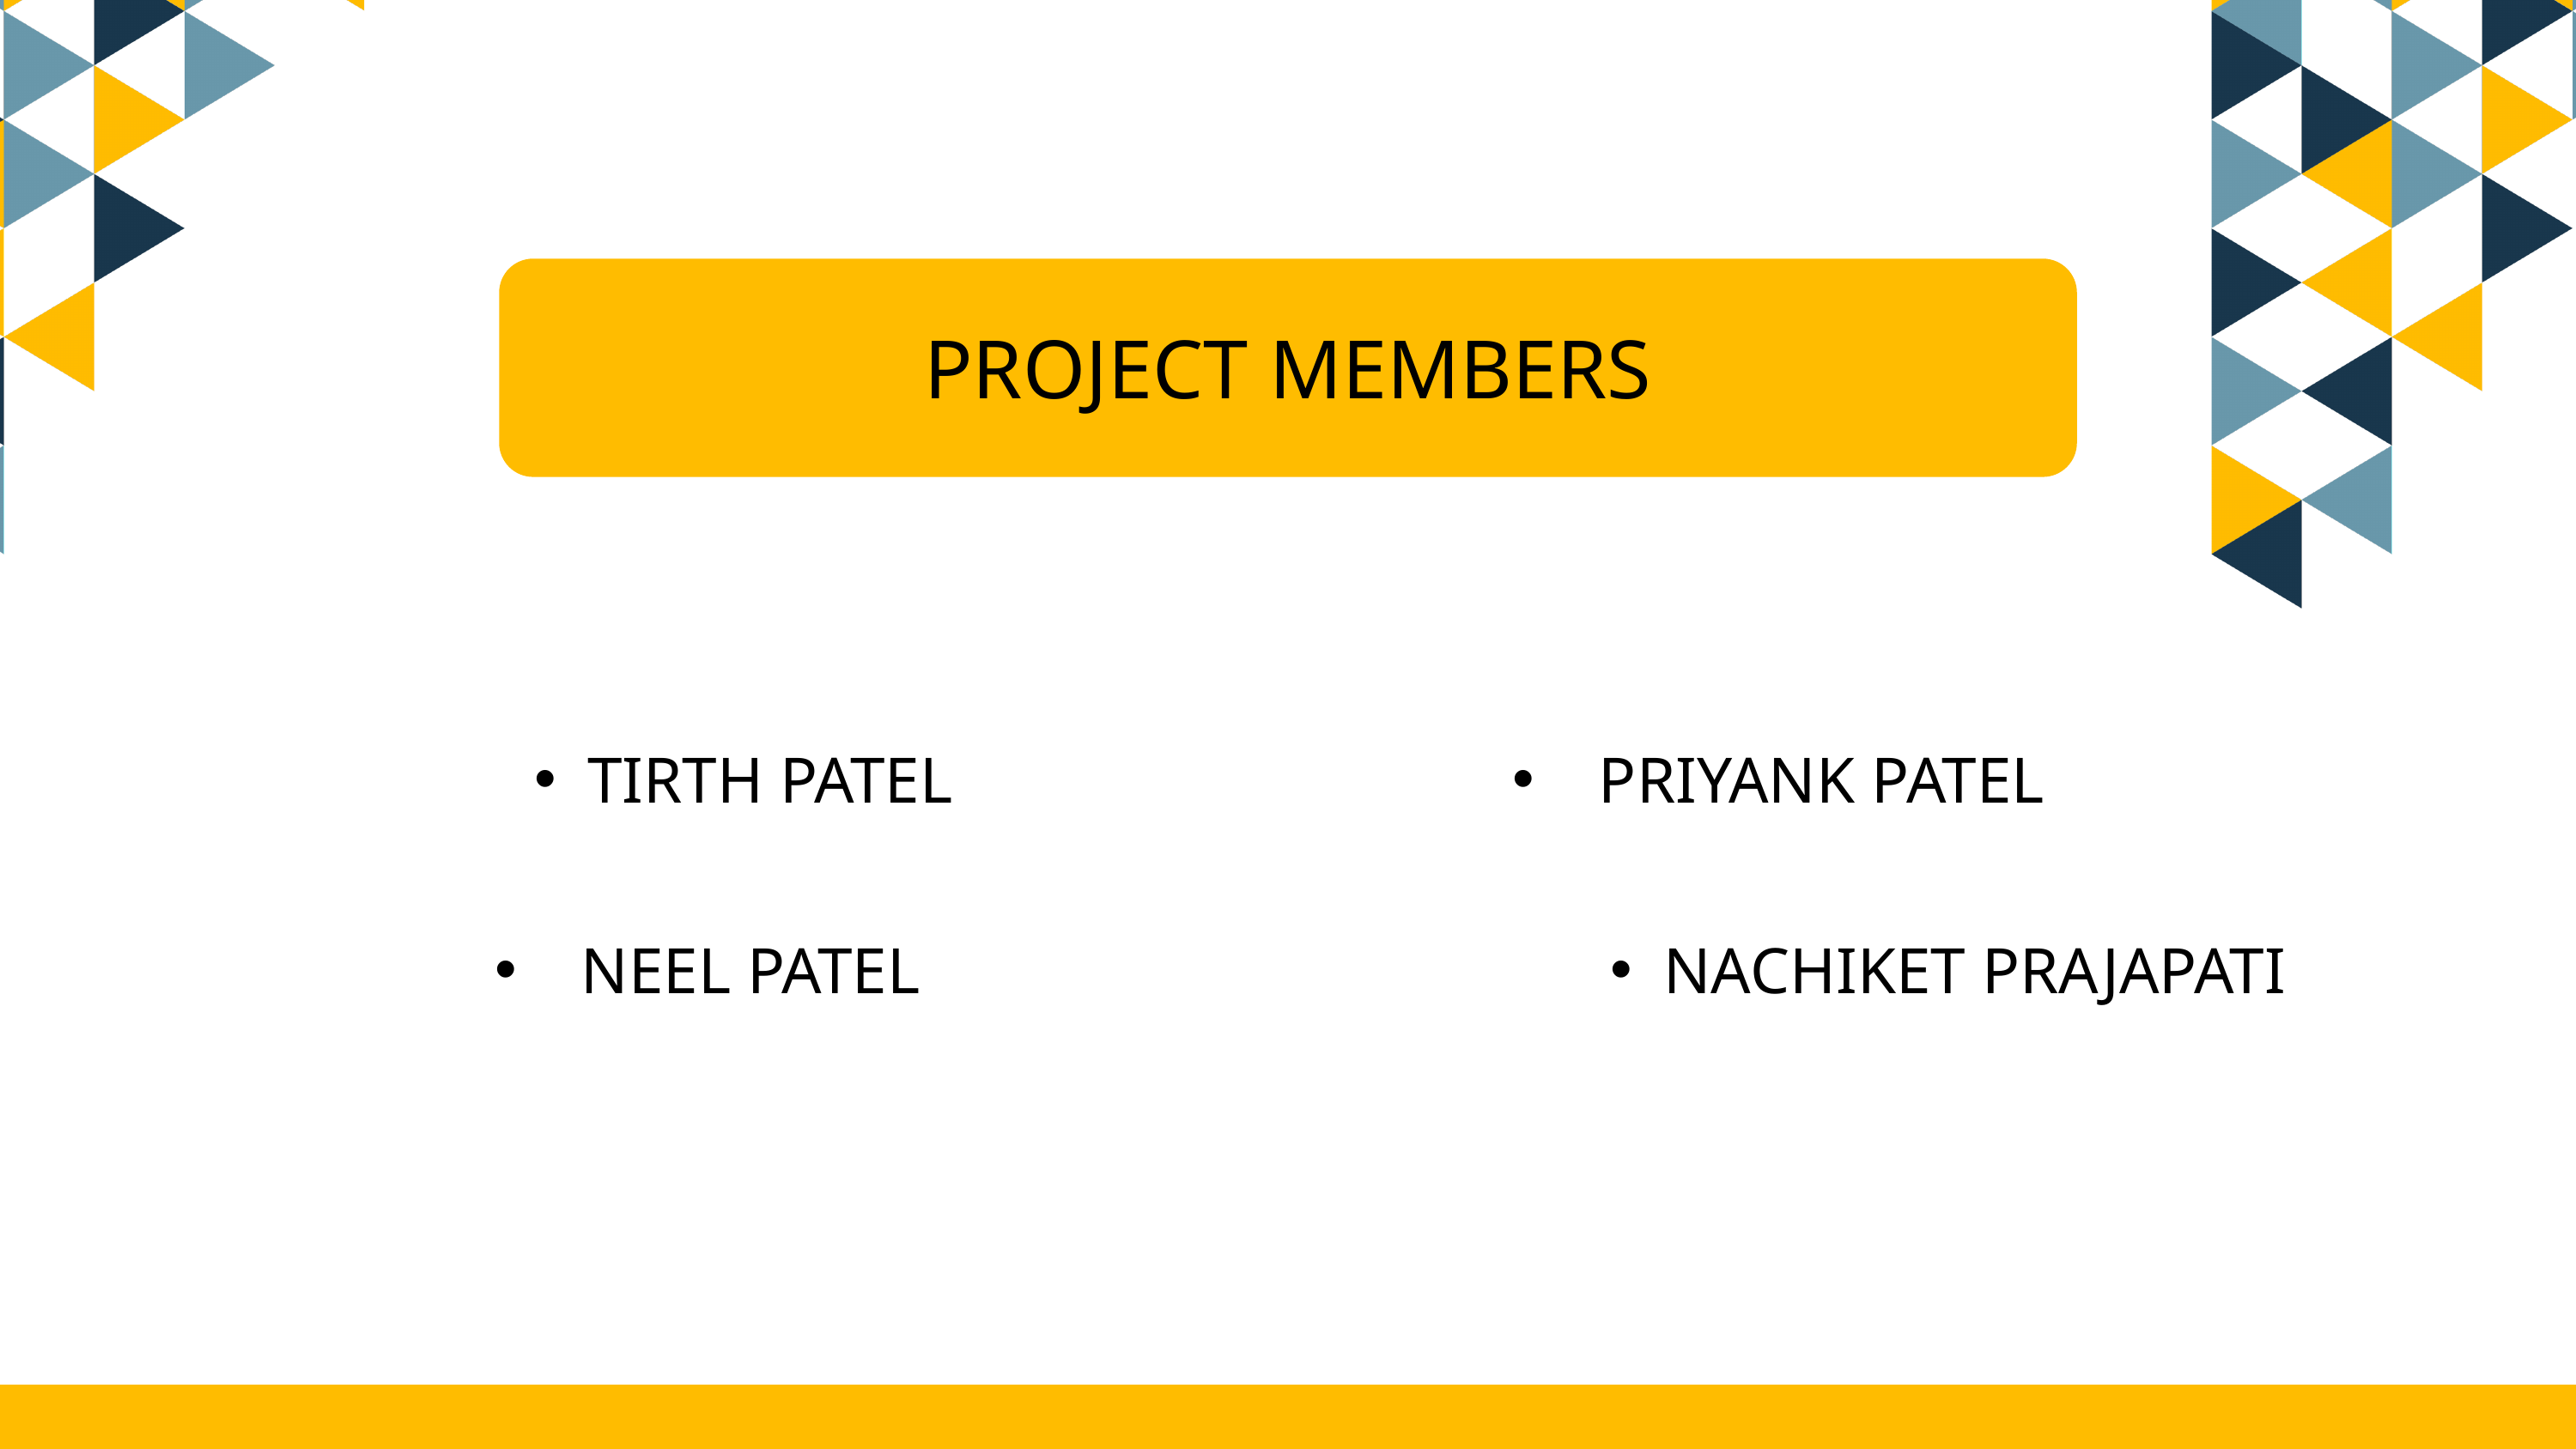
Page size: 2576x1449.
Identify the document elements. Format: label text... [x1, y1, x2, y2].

text_box [2211, 0, 2576, 609]
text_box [0, 1384, 2576, 1449]
text_box NACHIKET PRAJAPATI [1460, 919, 2287, 1007]
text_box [499, 258, 2077, 477]
text_box NEEL PATEL [441, 919, 1035, 1007]
text_box TIRTH PATEL [441, 727, 953, 815]
text_box [0, 0, 365, 609]
text_box PRIYANK PATEL [1460, 727, 2217, 815]
